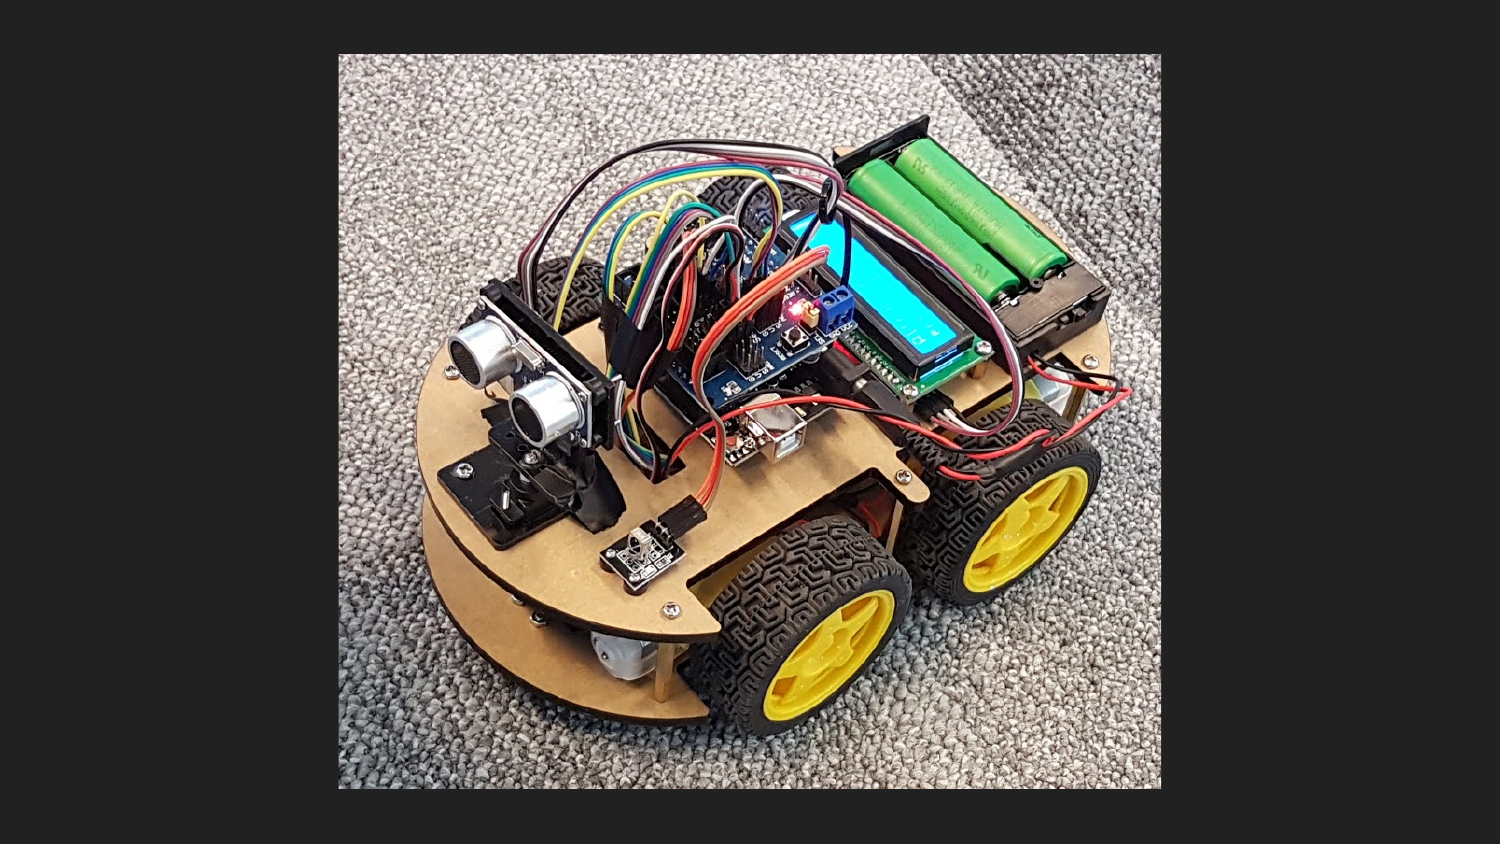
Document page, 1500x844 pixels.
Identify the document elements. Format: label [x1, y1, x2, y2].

picture [338, 54, 1162, 790]
